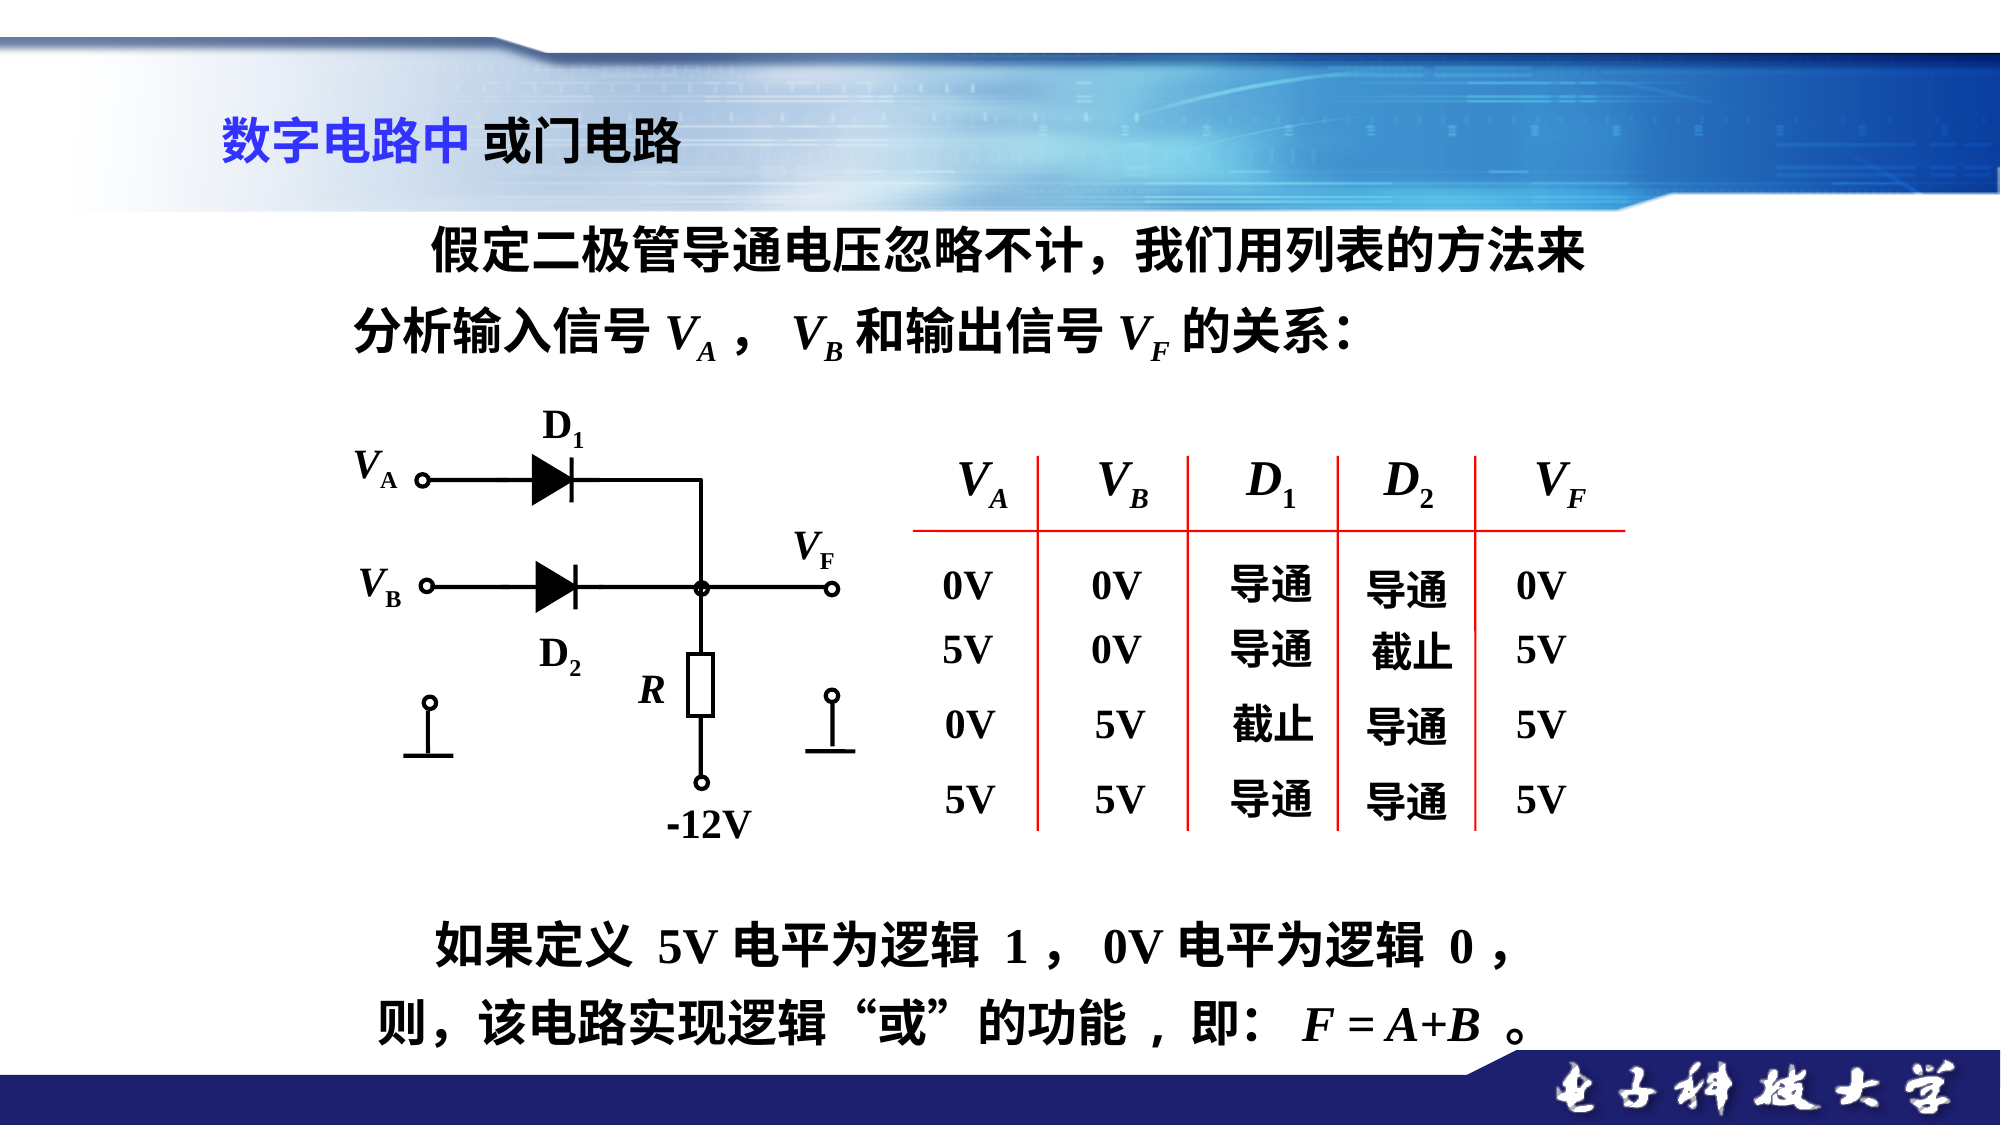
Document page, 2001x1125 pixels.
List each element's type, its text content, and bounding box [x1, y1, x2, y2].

text_box 5V [1501, 616, 1583, 680]
text_box VA [941, 438, 1024, 522]
text_box 截止 [1350, 618, 1475, 684]
text_box 假定二极管导通电压忽略不计，我们用列表的方法来分析输入信号VA，VB和输出信号VF的关系： [337, 193, 1602, 375]
text_box 5V [1080, 764, 1161, 830]
text_box 0V [930, 689, 1011, 755]
text_box VF [1519, 438, 1602, 522]
text_box 5V [1080, 689, 1161, 755]
text_box 截止 [1217, 690, 1331, 756]
text_box D2 [1368, 438, 1449, 522]
text_box 导通 [1214, 550, 1329, 615]
text_box 5V [1501, 689, 1583, 755]
text_box 如果定义 5V电平为逻辑 1，0V电平为逻辑 0，则，该电路实现逻辑“或”的功能 , 即：F = A+B 。 [362, 887, 1638, 1059]
text_box VB [1081, 438, 1164, 522]
picture [0, 37, 2000, 213]
text_box 5V [927, 616, 1009, 680]
text_box 导通 [1350, 768, 1464, 834]
text_box 0V [1501, 550, 1583, 616]
text_box 0V [927, 550, 1009, 616]
text_box D1 [1231, 438, 1312, 522]
text_box 导通 [1214, 615, 1329, 681]
text_box 数字电路中 或门电路 [206, 102, 714, 178]
text_box 5V [1501, 764, 1583, 830]
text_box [335, 388, 856, 856]
text_box 0V [1076, 550, 1158, 616]
text_box 导通 [1214, 765, 1329, 831]
text_box 导通 [1350, 693, 1464, 759]
text_box 导通 [1350, 556, 1464, 618]
text_box 5V [930, 764, 1011, 830]
text_box 0V [1076, 616, 1158, 680]
